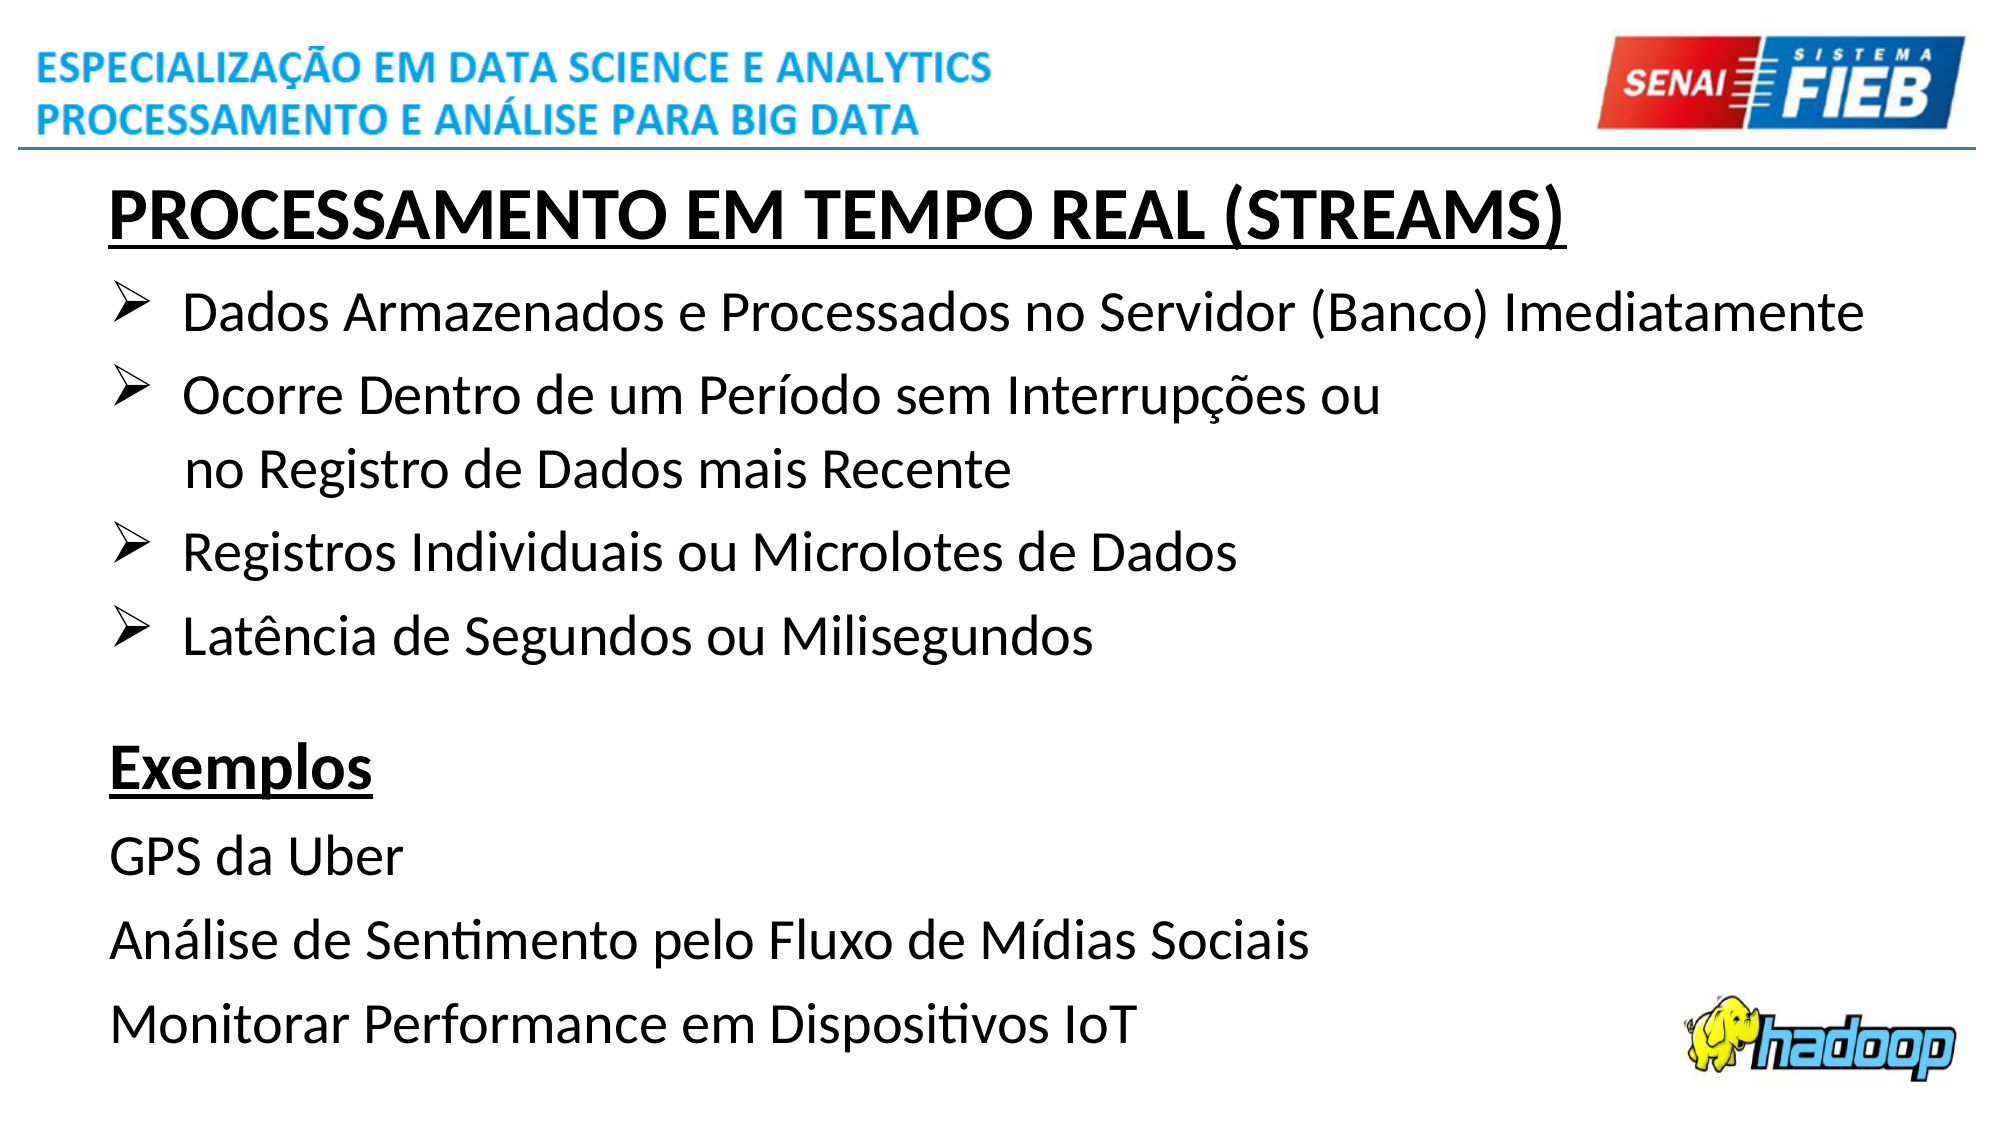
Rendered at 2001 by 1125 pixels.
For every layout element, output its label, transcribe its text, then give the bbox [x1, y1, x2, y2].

text_box Dados Armazenados e Processados no Servidor (Banco) Imediatamente Ocorre Dentro de um Período sem Interrupções ou no Registro de Dados mais Recente Registros Individuais ou Microlotes de Dados Latência de Segundos ou Milisegundos Exemplos GPS da Uber Análise de Sentimento pelo Fluxo de Mídias Sociais Monitorar Performance em Dispositivos IoT [94, 273, 1976, 1106]
picture [1587, 13, 1976, 145]
picture [1680, 990, 1961, 1086]
picture [32, 95, 922, 143]
picture [32, 46, 995, 89]
text_box PROCESSAMENTO EM TEMPO REAL (STREAMS) [93, 157, 1804, 263]
